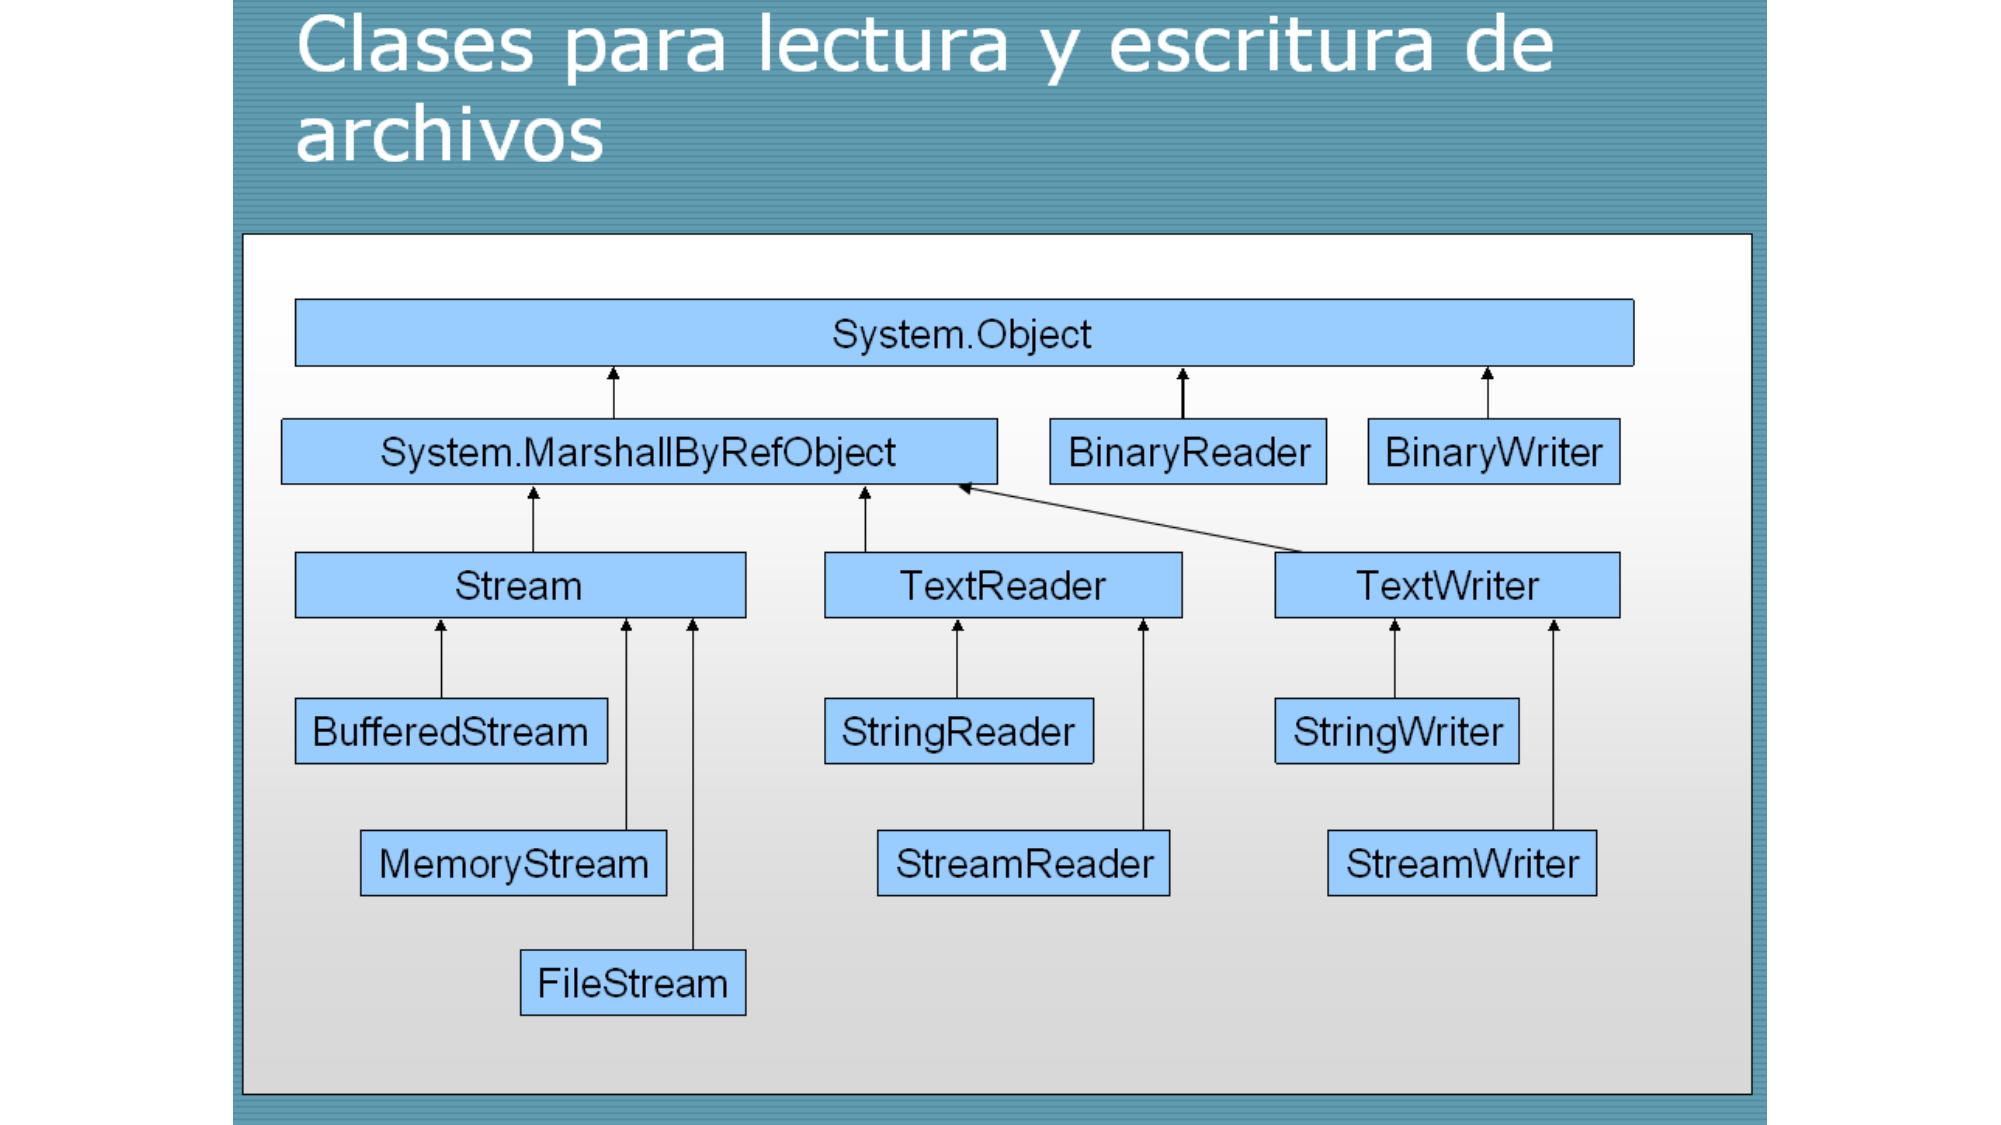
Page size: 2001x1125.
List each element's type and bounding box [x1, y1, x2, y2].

picture [233, 0, 1767, 1125]
